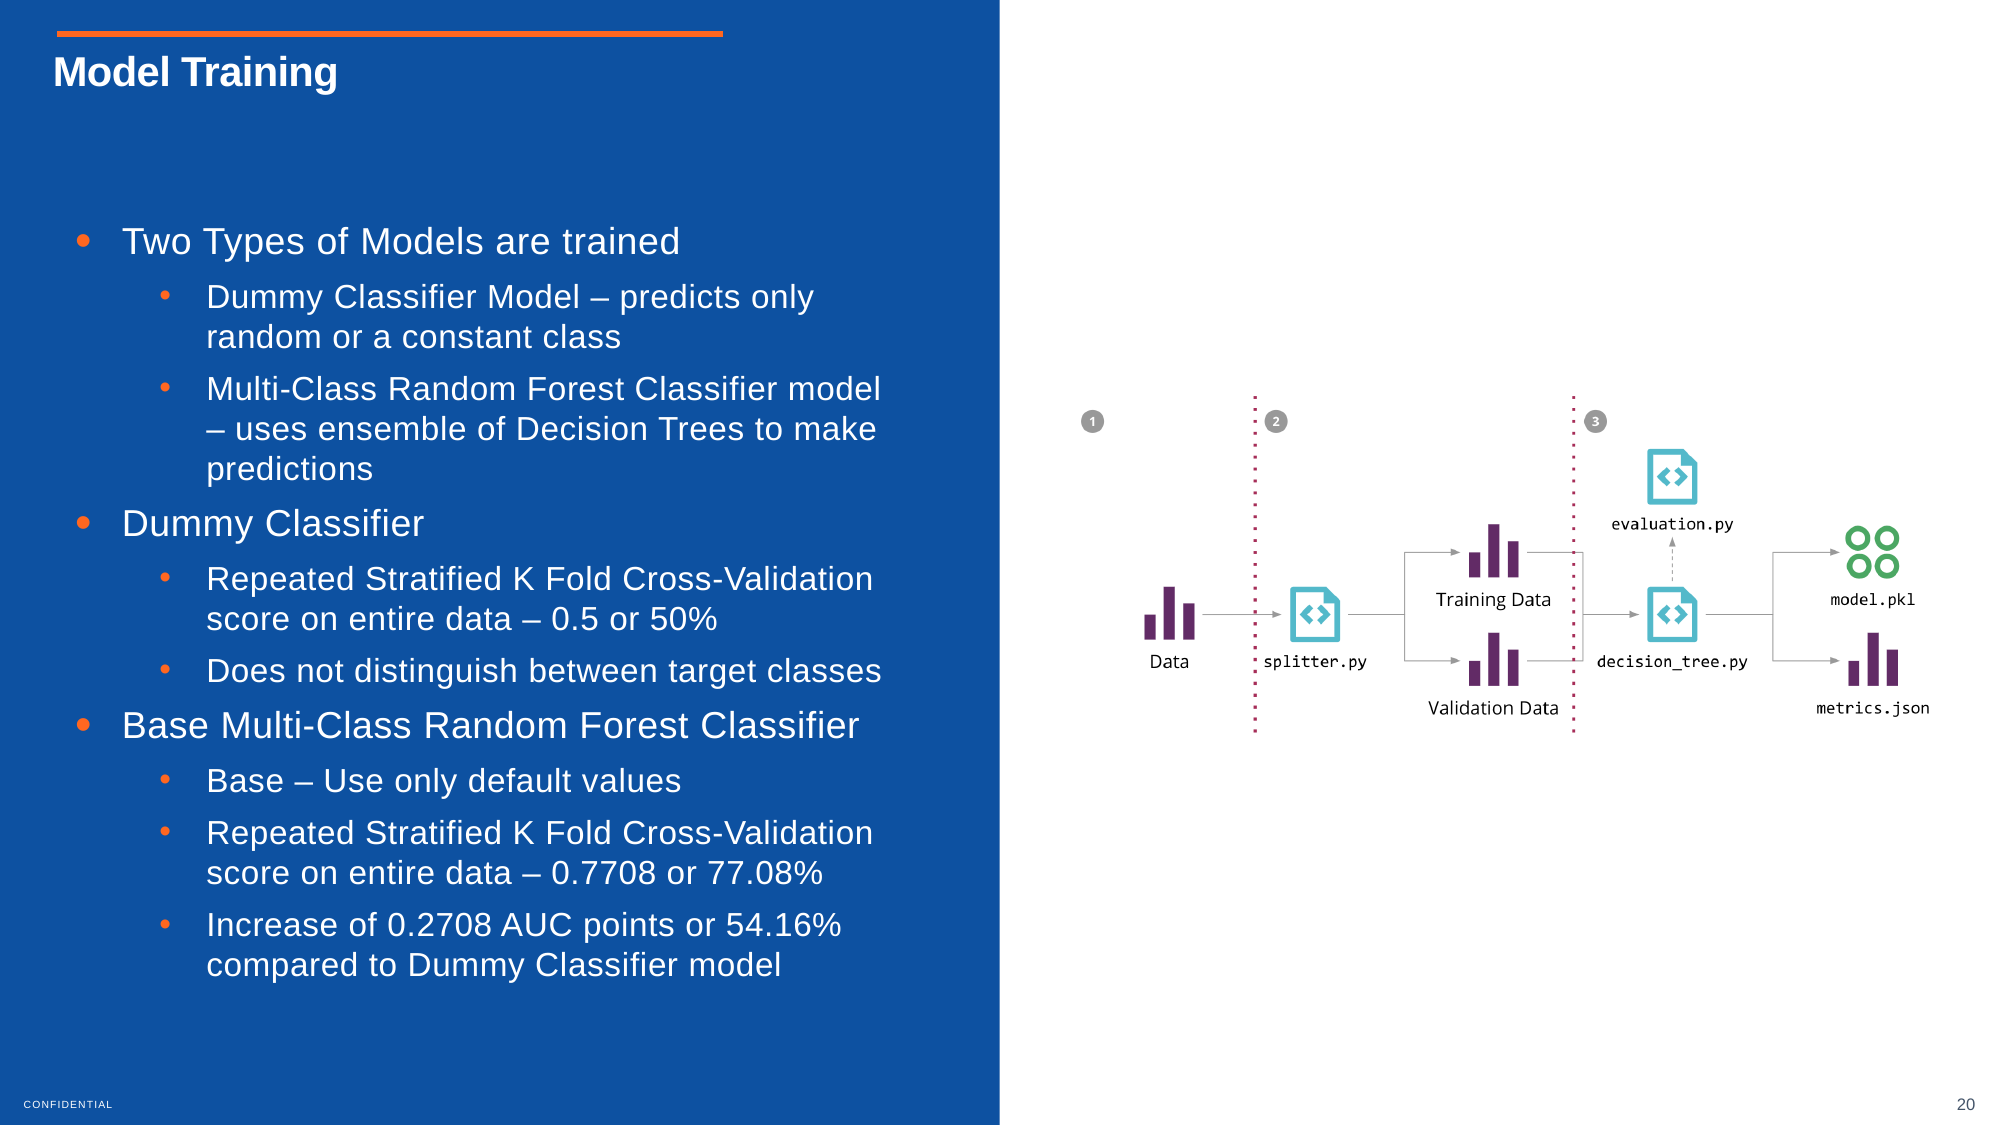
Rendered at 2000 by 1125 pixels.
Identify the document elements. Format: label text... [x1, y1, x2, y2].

title Model Training [37, 37, 953, 183]
slide_number 20 [1893, 1086, 1991, 1125]
list Two Types of Models are trained Dummy Classifier Model – predicts only random or a constant class Multi-Class Random Forest Classifier model – uses ensemble of Decision Trees to make predictions Dummy Classifier Repeated Stratified K Fold Cross-Validation score on entire data – 0.5 or 50% Does not distinguish between target classes Base Multi-Class Random Forest Classifier Base – Use only default values Repeated Stratified K Fold Cross-Validation score on entire data – 0.7708 or 77.08% Increase of 0.2708 AUC points or 54.16% compared to Dummy Classifier model [60, 210, 927, 1013]
footer CONFIDENTIAL [8, 1090, 953, 1125]
picture [1072, 380, 1940, 745]
